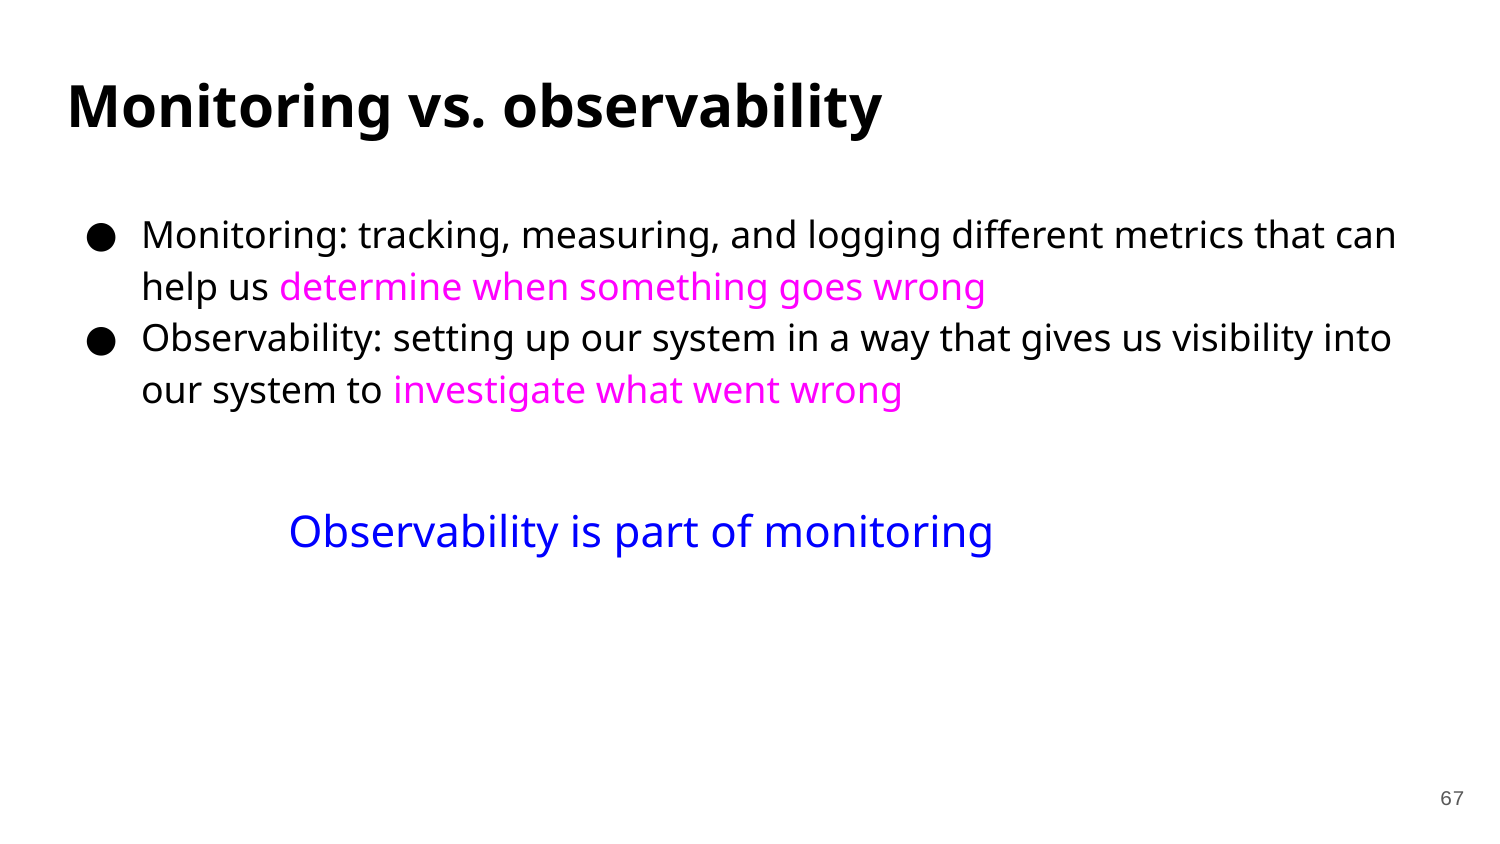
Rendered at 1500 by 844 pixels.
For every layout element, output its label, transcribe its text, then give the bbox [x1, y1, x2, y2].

slide_number 67 [1389, 764, 1480, 830]
title Monitoring vs. observability [51, 54, 1449, 134]
list Monitoring: tracking, measuring, and logging different metrics that can help us determine when something goes wrong Observability: setting up our system in a way that gives us visibility into our system to investigate what went wrong [51, 189, 1449, 750]
text_box Observability is part of monitoring [273, 488, 1047, 572]
